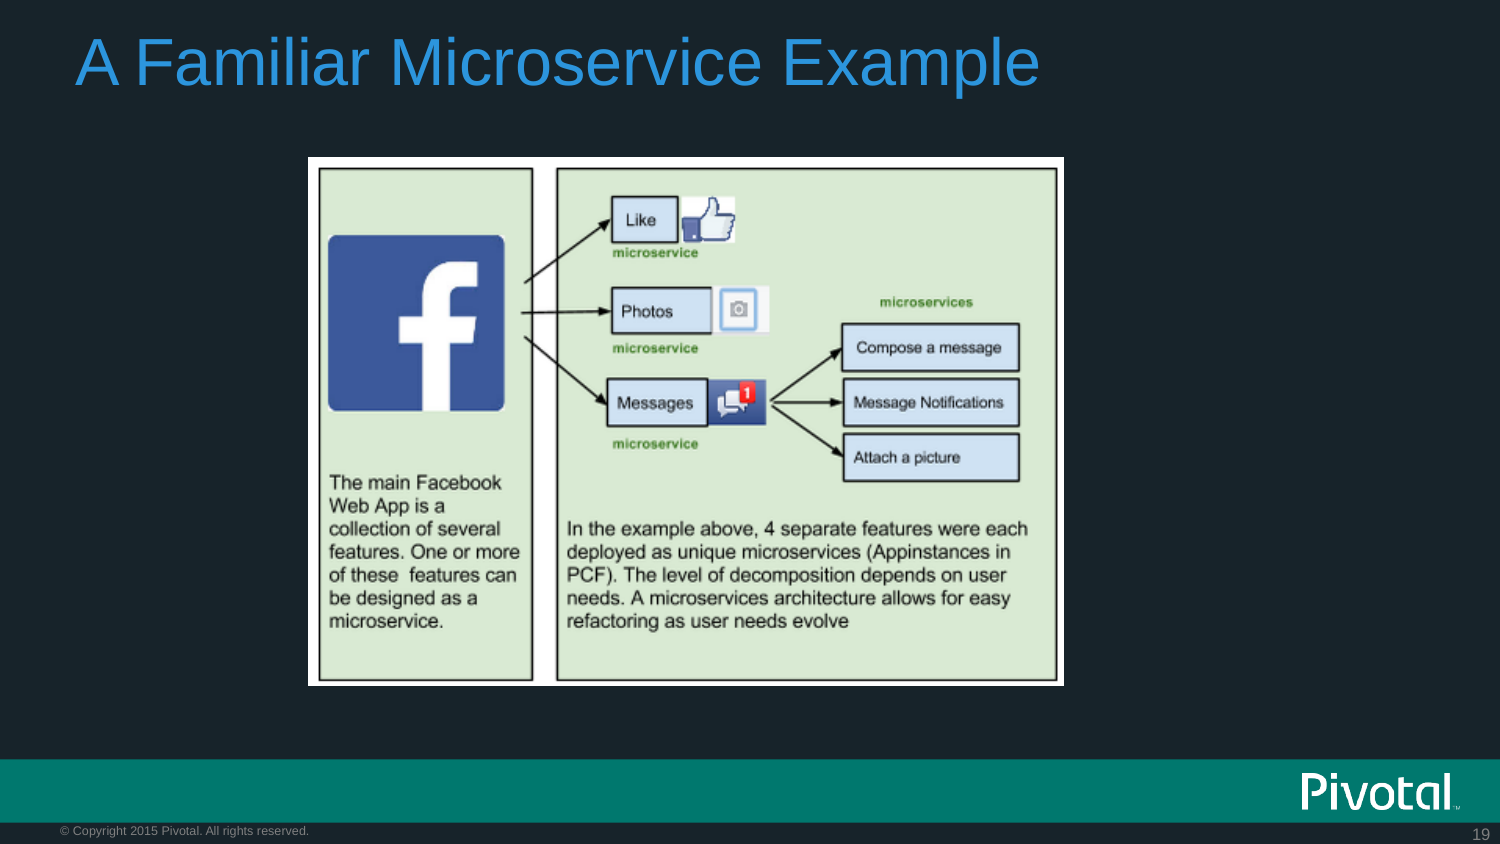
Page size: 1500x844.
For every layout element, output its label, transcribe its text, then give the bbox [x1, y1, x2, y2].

picture [1302, 773, 1460, 810]
title A Familiar Microservice Example [60, 11, 1440, 103]
picture [308, 157, 1064, 687]
